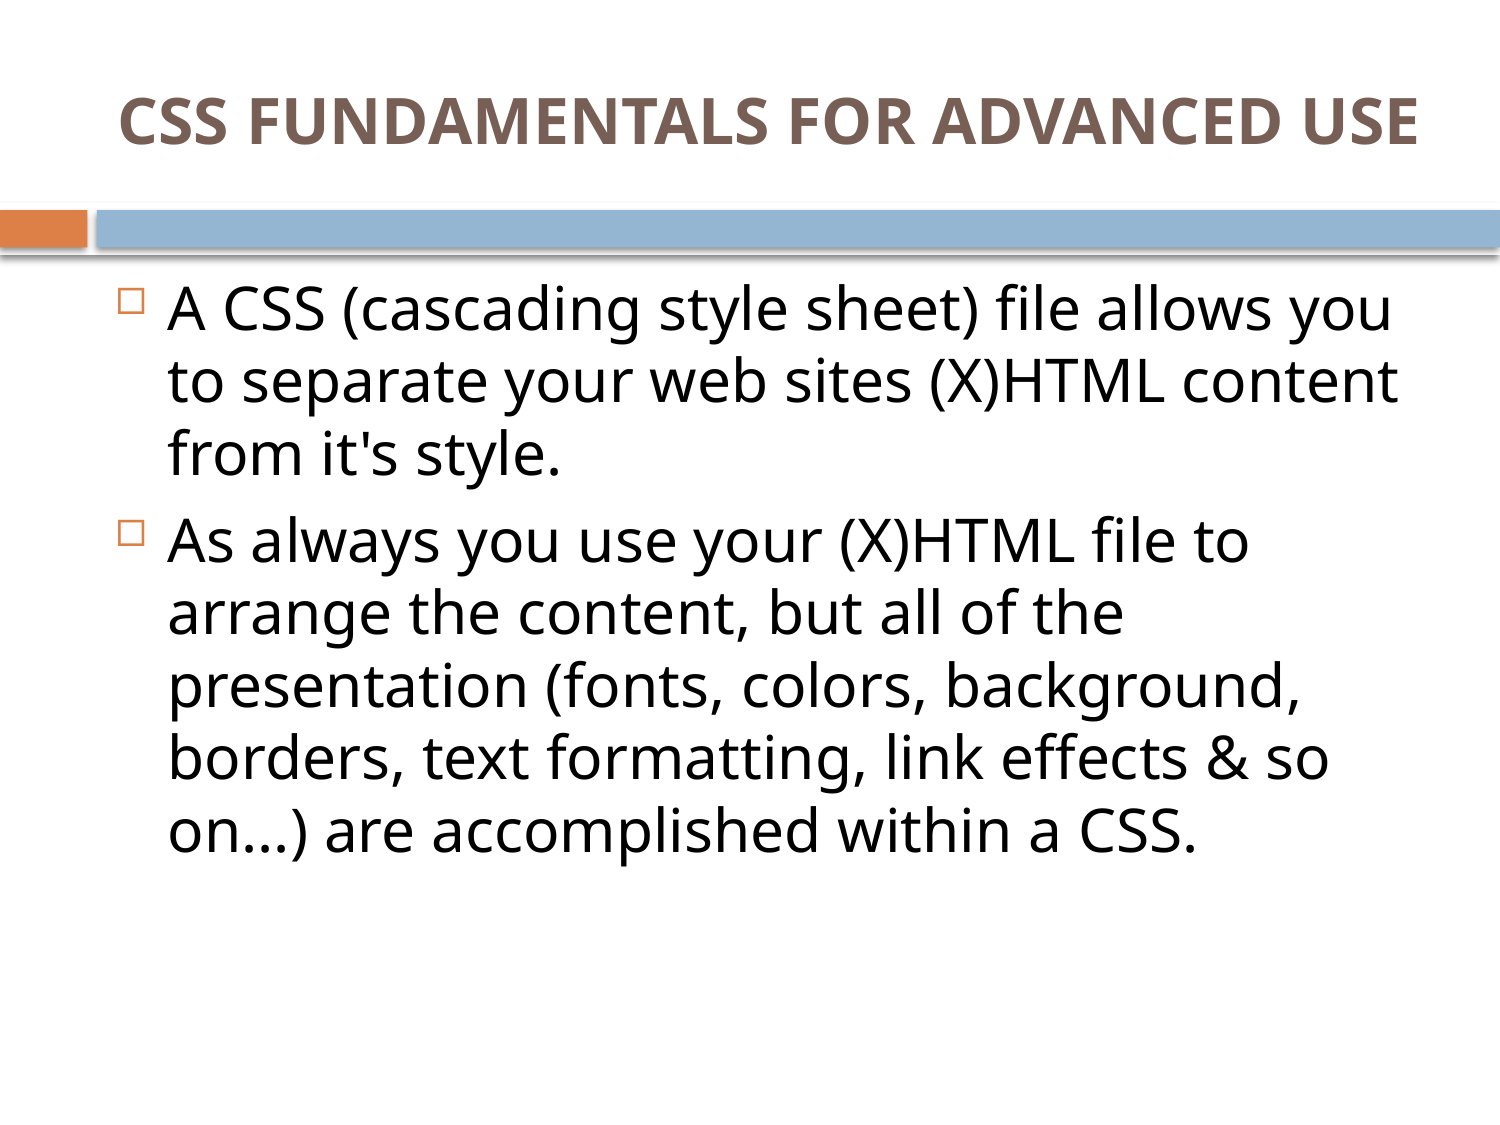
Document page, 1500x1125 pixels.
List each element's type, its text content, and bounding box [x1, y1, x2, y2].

title CSS FUNDAMENTALS FOR ADVANCED USE [100, 37, 1438, 200]
list A CSS (cascading style sheet) file allows you to separate your web sites (X)HTML content from it's style. As always you use your (X)HTML file to arrange the content, but all of the presentation (fonts, colors, background, borders, text formatting, link effects & so on...) are accomplished within a CSS. [100, 262, 1438, 1000]
